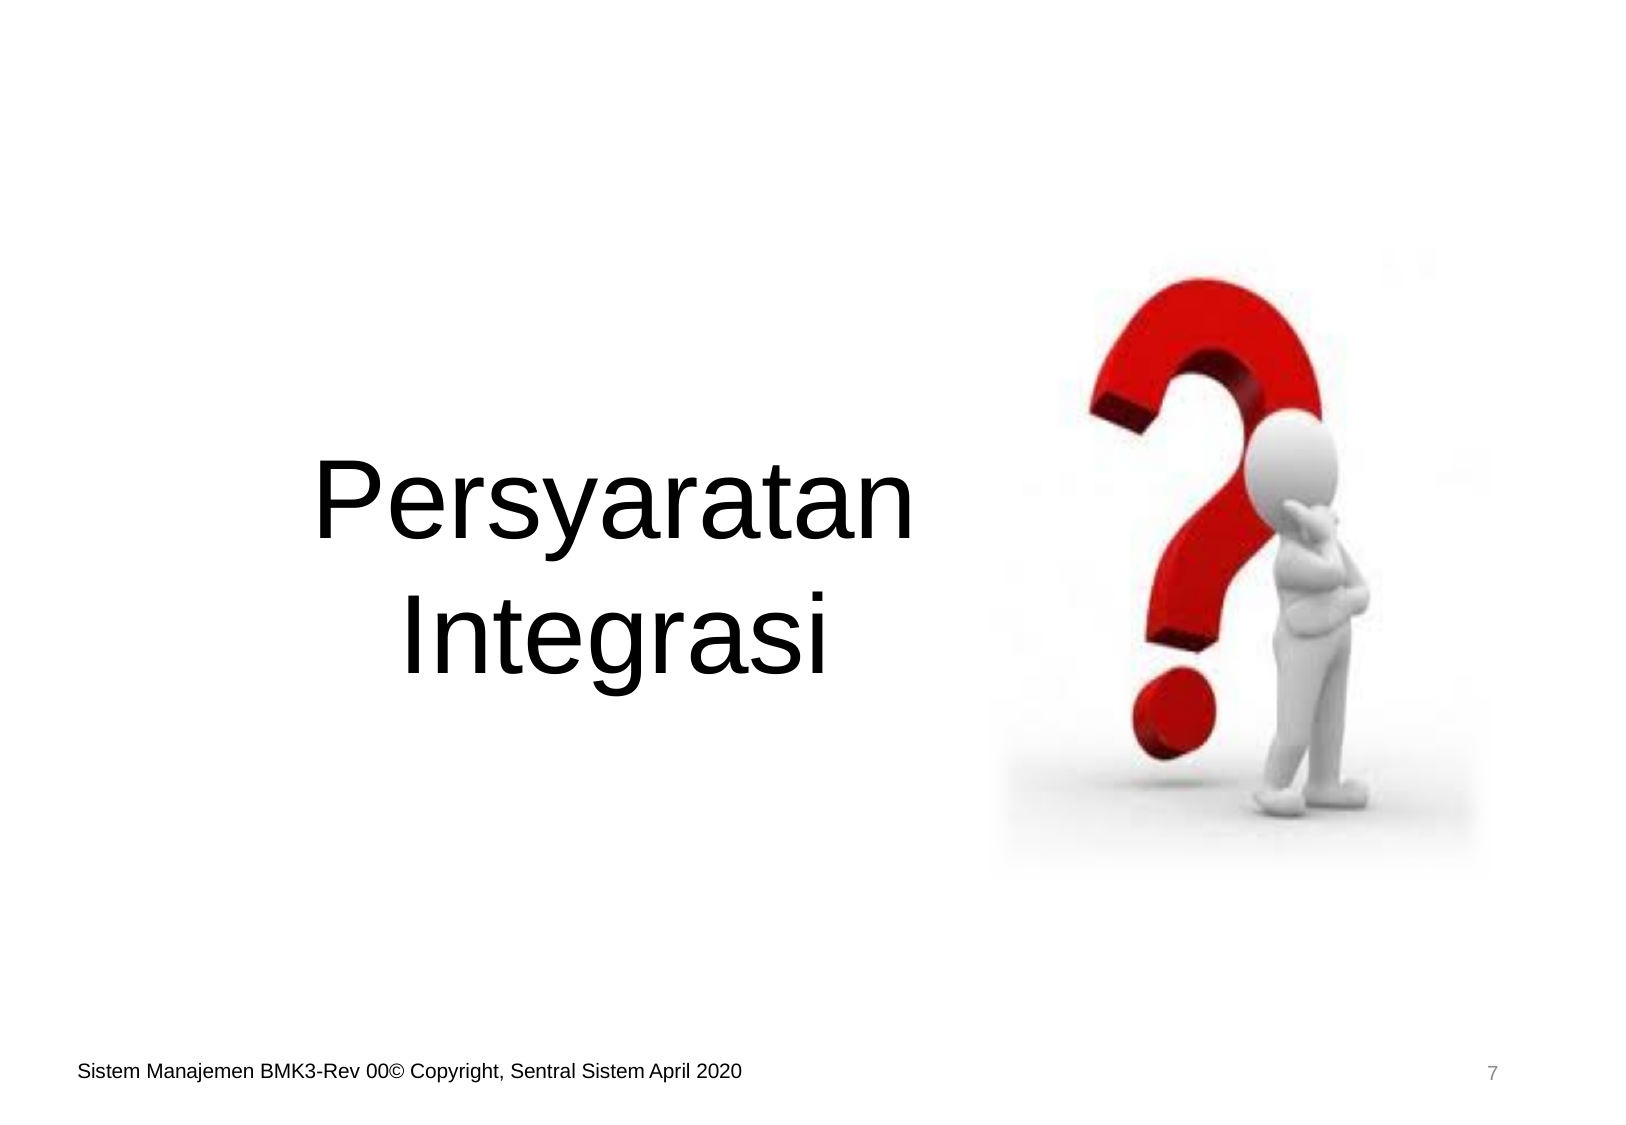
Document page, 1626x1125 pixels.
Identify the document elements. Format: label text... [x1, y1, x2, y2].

text_box Persyaratan Integrasi [132, 418, 987, 704]
text_box Sistem Manajemen BMK3-Rev 00© Copyright, Sentral Sistem April 2020 [62, 1049, 850, 1110]
picture [987, 243, 1493, 882]
slide_number 7 [1147, 1042, 1514, 1103]
